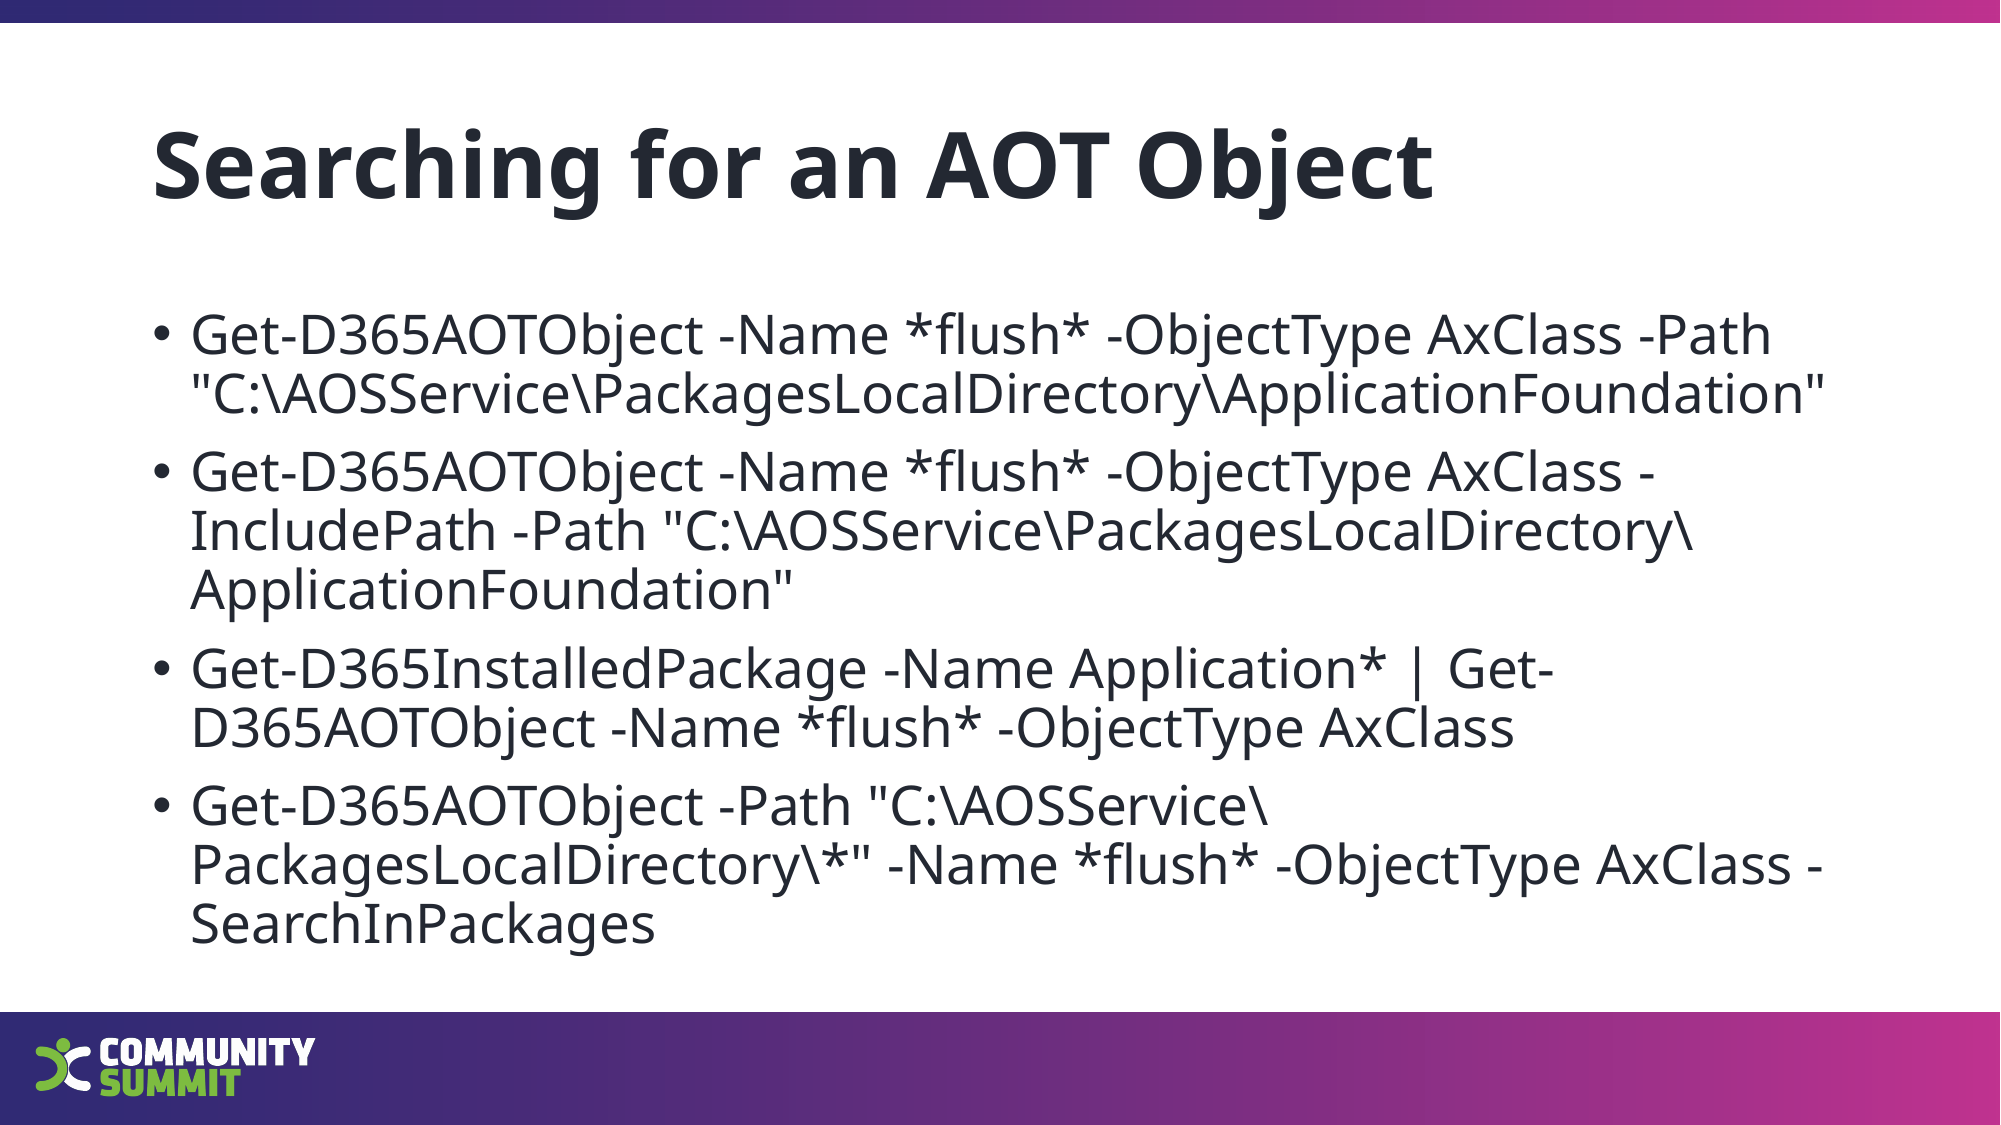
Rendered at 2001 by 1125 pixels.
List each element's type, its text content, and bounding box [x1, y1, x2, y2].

list Get-D365AOTObject -Name *flush* -ObjectType AxClass -Path "C:\AOSService\PackagesLocalDirectory\ApplicationFoundation" Get-D365AOTObject -Name *flush* -ObjectType AxClass -IncludePath -Path "C:\AOSService\PackagesLocalDirectory\ApplicationFoundation" Get-D365InstalledPackage -Name Application* | Get-D365AOTObject -Name *flush* -ObjectType AxClass Get-D365AOTObject -Path "C:\AOSService\PackagesLocalDirectory\*" -Name *flush* -ObjectType AxClass -SearchInPackages [137, 299, 1863, 1014]
picture [0, 0, 2000, 23]
picture [0, 1012, 2000, 1125]
title Searching for an AOT Object [137, 59, 1863, 278]
